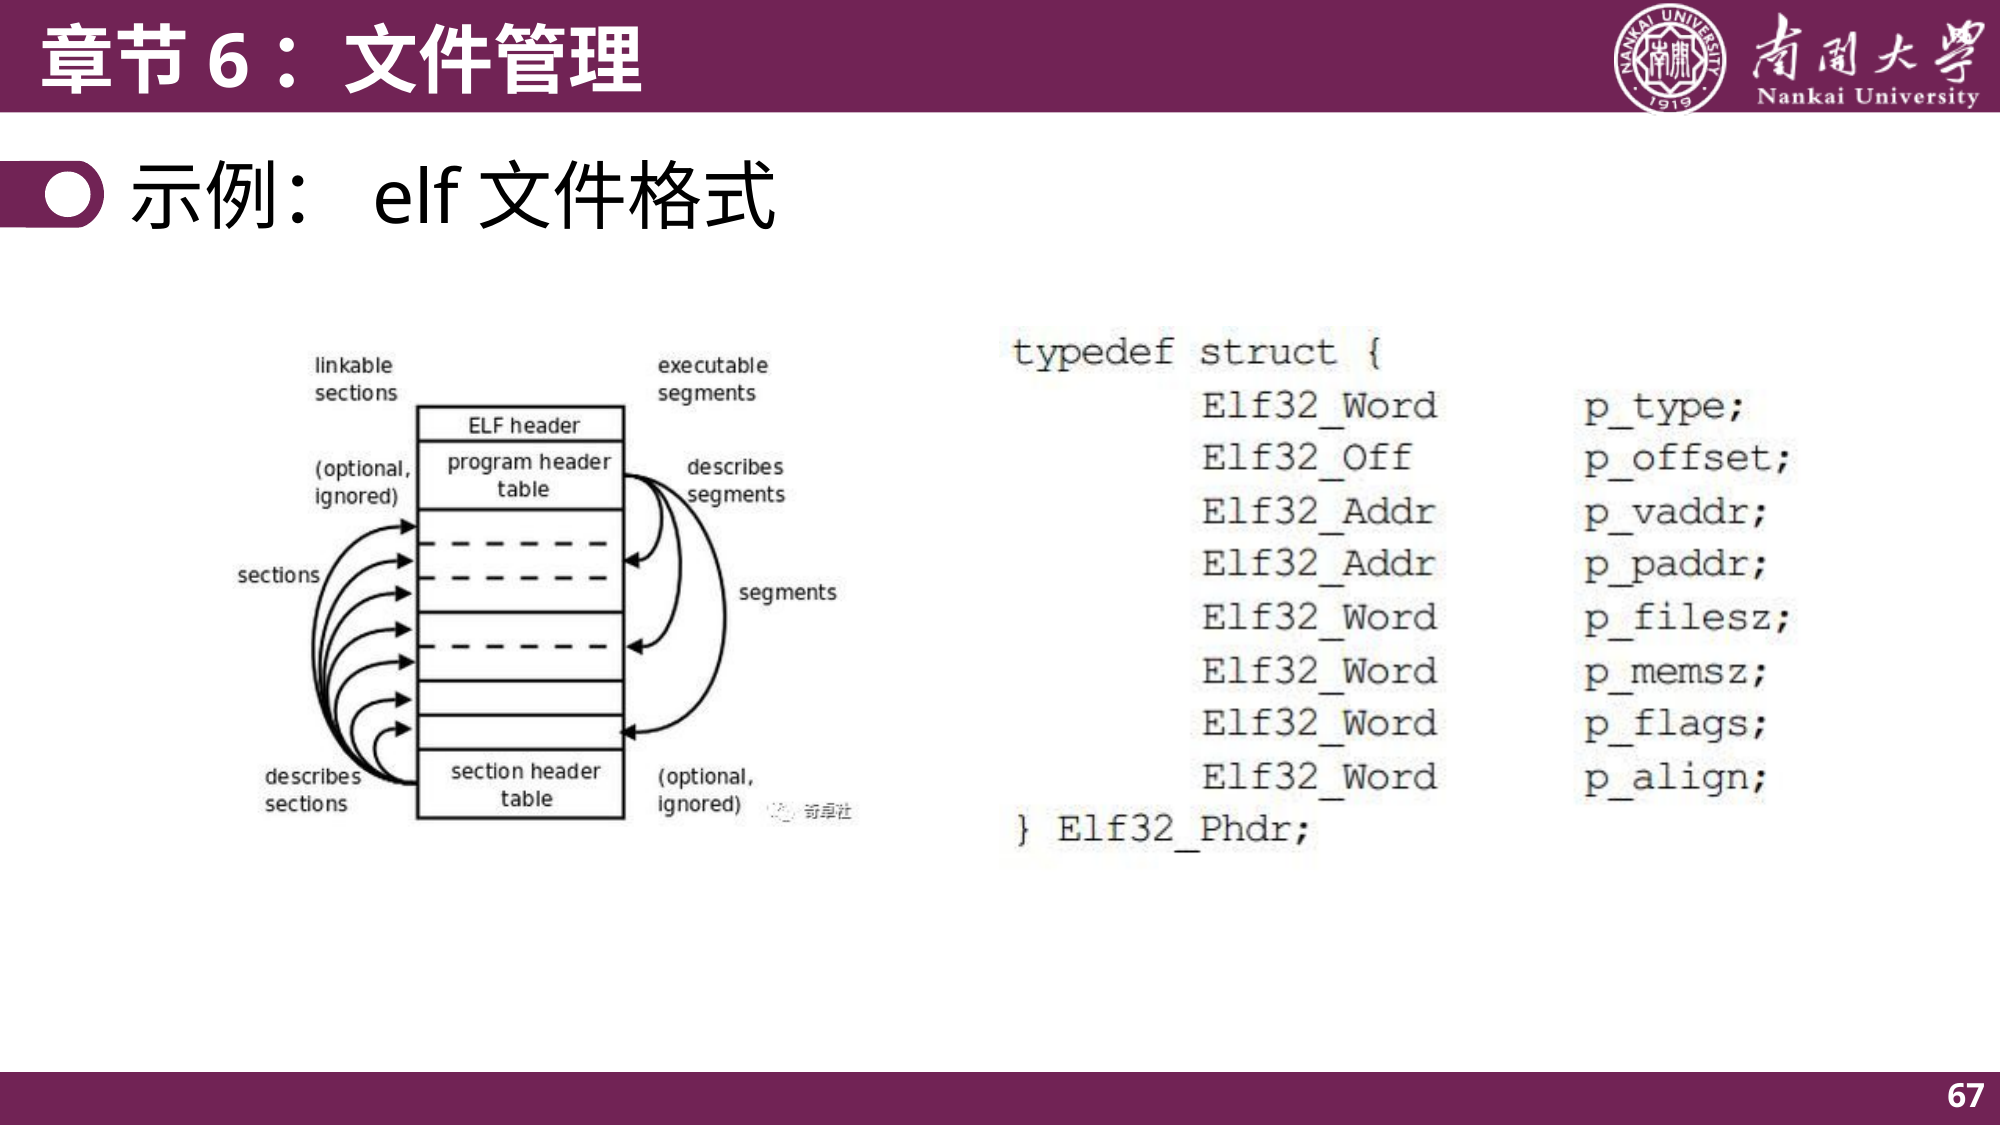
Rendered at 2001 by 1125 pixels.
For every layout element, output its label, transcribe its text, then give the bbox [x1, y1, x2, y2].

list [208, 326, 872, 841]
title 示例：elf文件格式 [114, 143, 1886, 255]
slide_number 67 [1550, 1070, 2000, 1124]
picture [1614, 2, 2001, 120]
picture [999, 326, 1838, 875]
